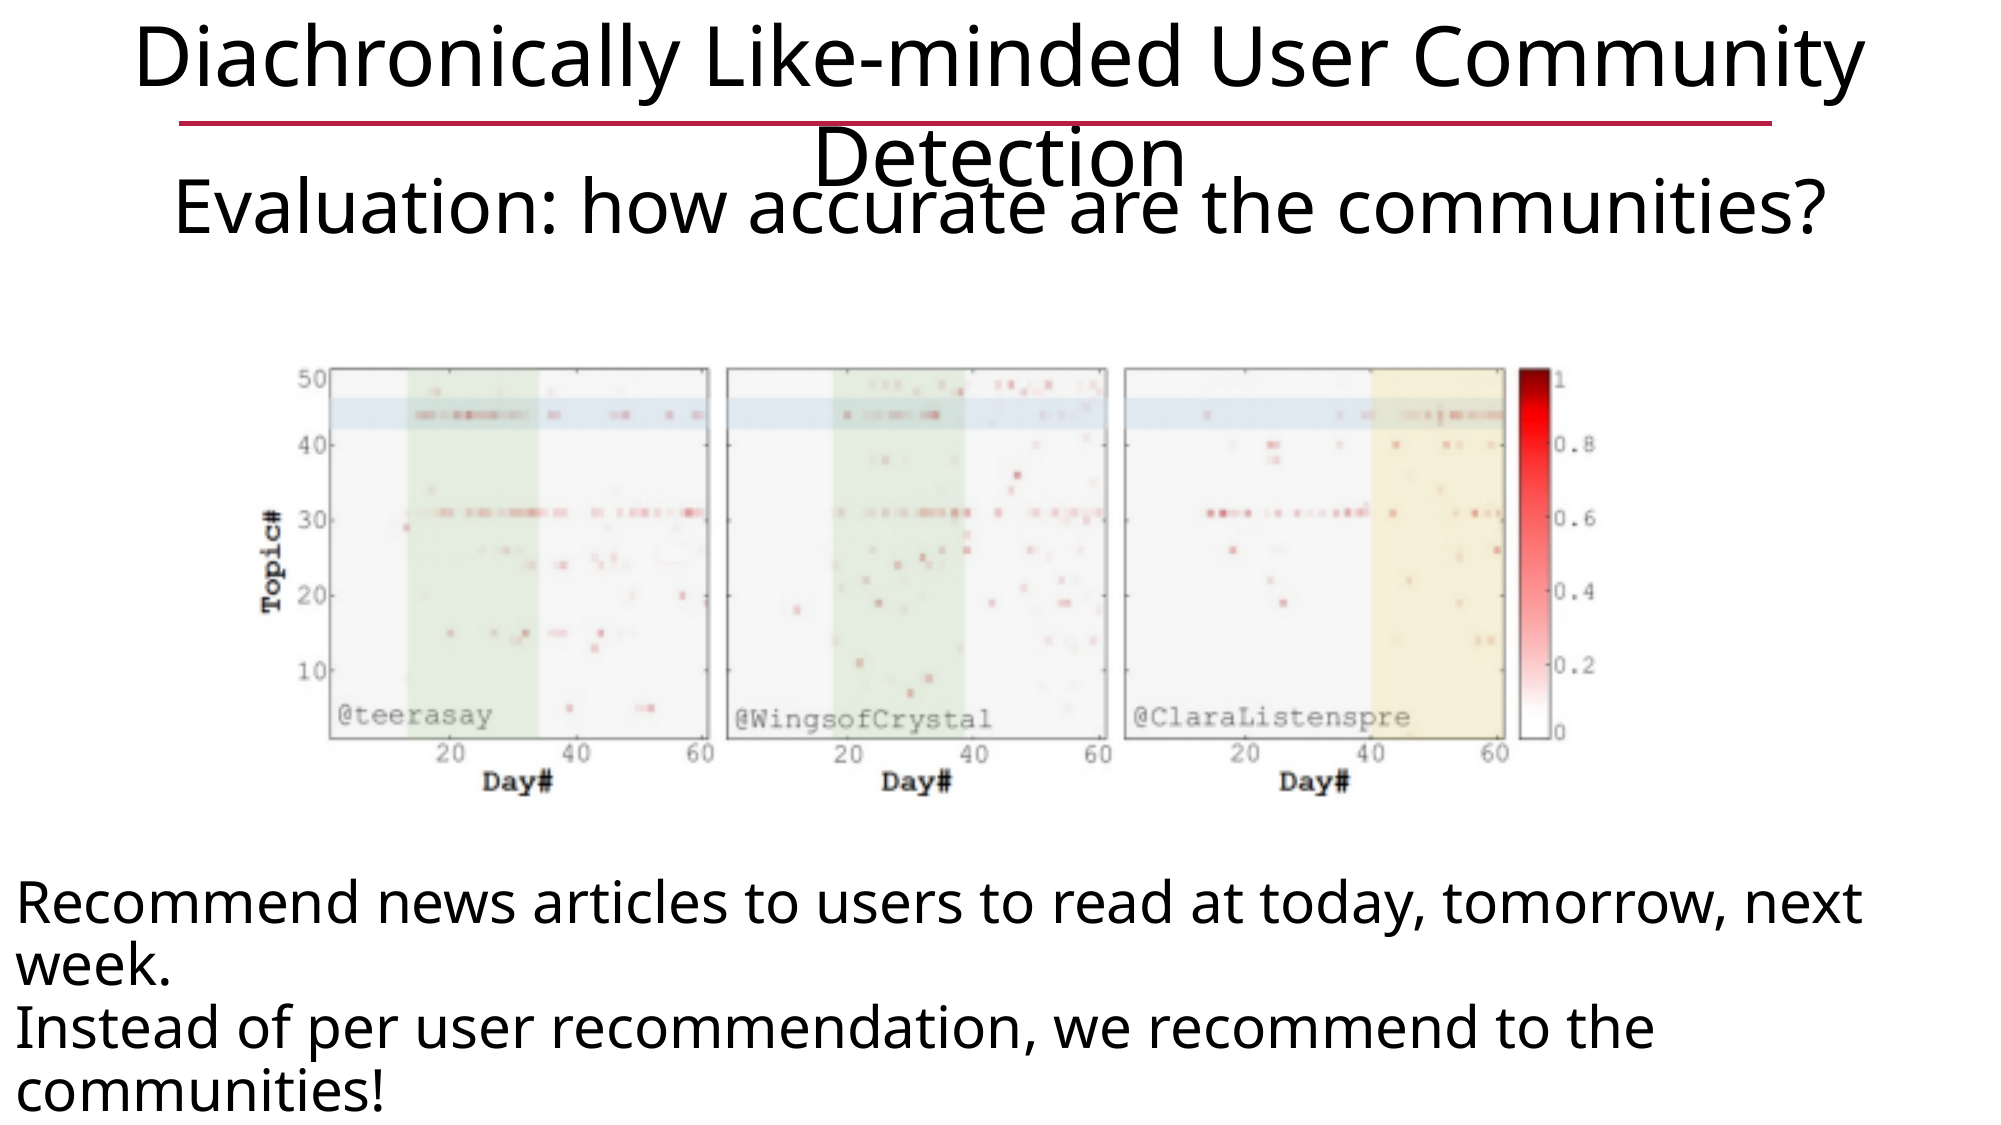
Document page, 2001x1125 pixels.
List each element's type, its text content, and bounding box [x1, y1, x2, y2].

text_box Recommend news articles to users to read at today, tomorrow, next week. Instead of per user recommendation, we recommend to the communities! [0, 800, 2000, 1125]
picture [235, 353, 1637, 807]
title Evaluation: how accurate are the communities? [0, 211, 2000, 293]
text_box Diachronically Like-minded User Community Detection [0, 0, 2000, 211]
